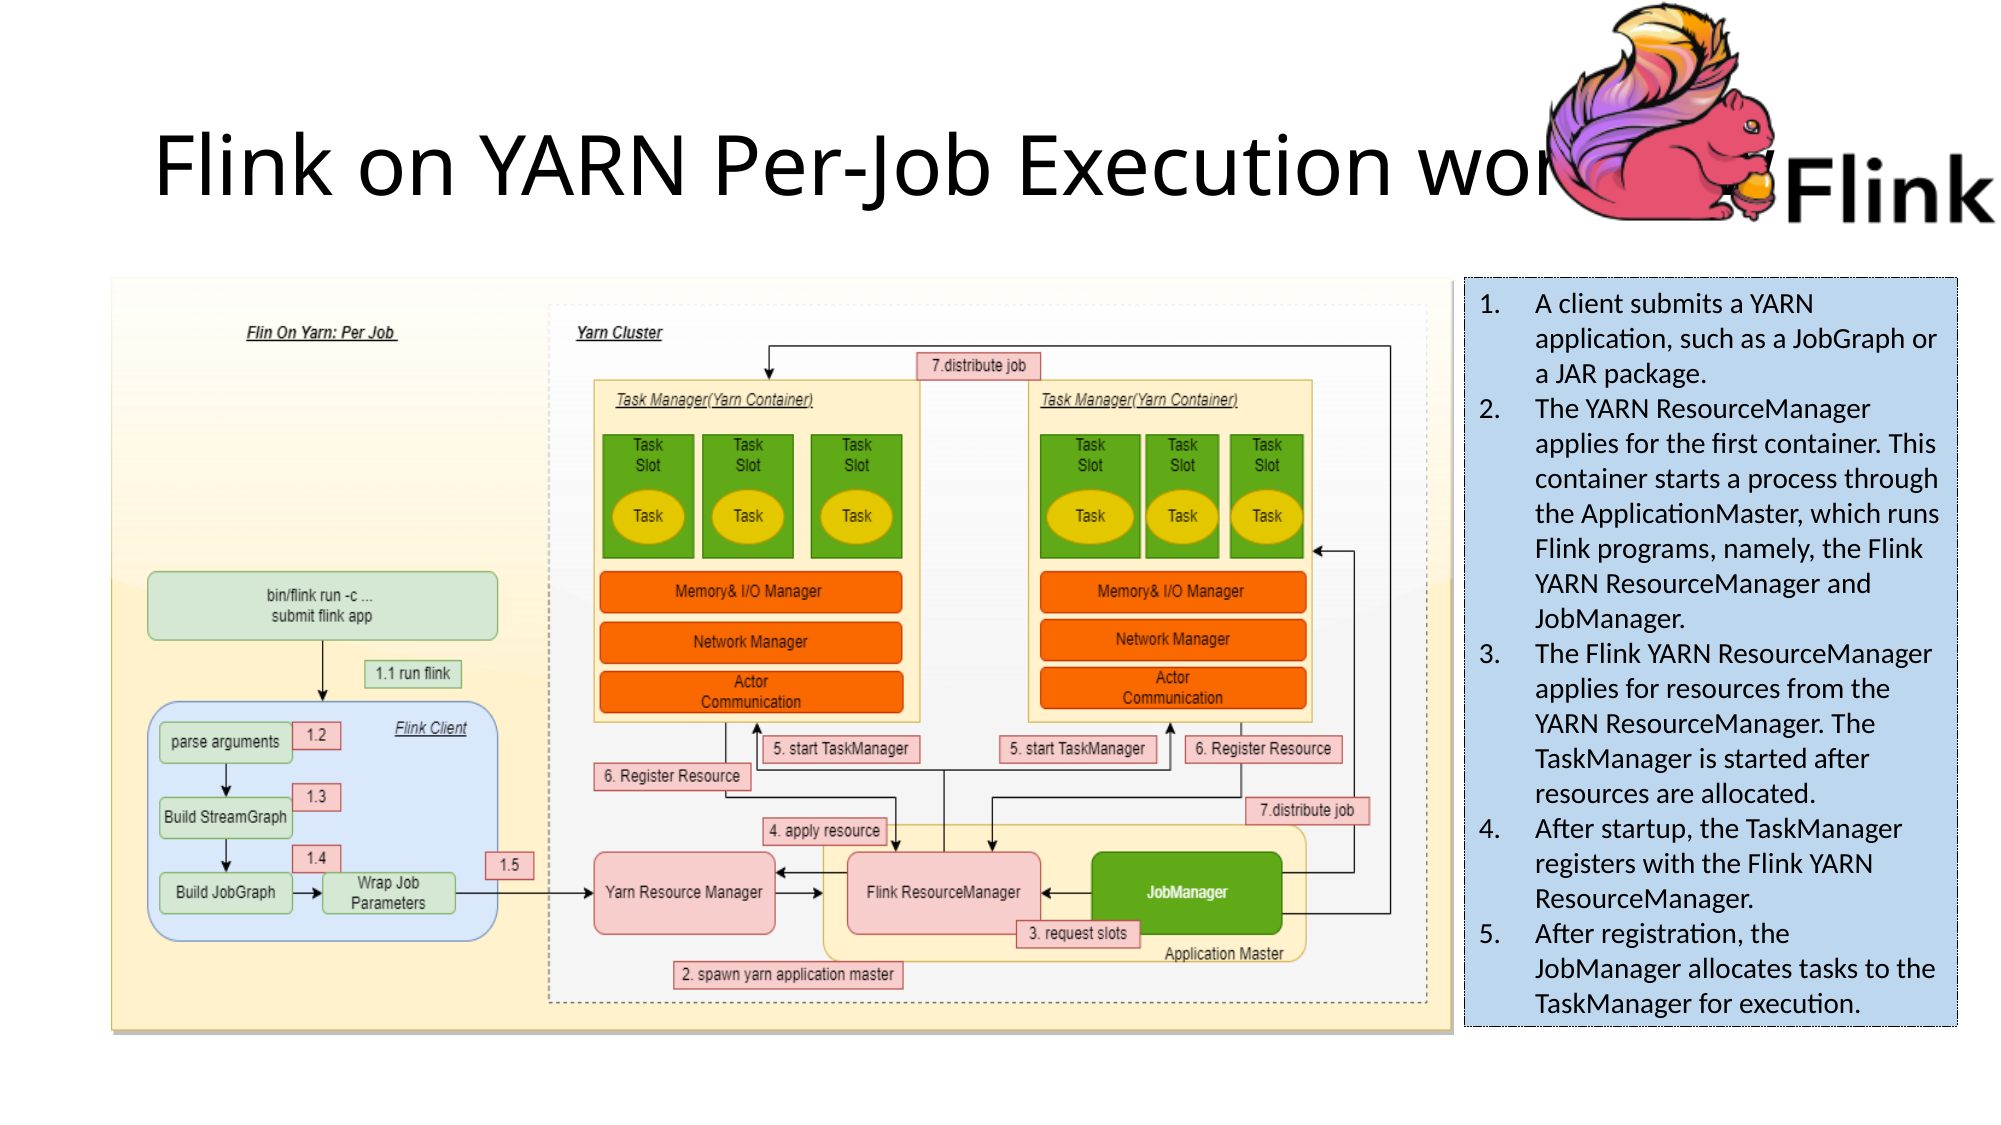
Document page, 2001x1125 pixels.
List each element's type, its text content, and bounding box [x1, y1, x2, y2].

text_box A client submits a YARN application, such as a JobGraph or a JAR package. The YARN ResourceManager applies for the first container. This container starts a process through the ApplicationMaster, which runs Flink programs, namely, the Flink YARN ResourceManager and JobManager. The Flink YARN ResourceManager applies for resources from the YARN ResourceManager. The TaskManager is started after resources are allocated. After startup, the TaskManager registers with the Flink YARN ResourceManager. After registration, the JobManager allocates tasks to the TaskManager for execution. [1464, 277, 1958, 1027]
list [111, 277, 1454, 1035]
picture [1545, 0, 2000, 235]
title Flink on YARN Per-Job Execution workflow [137, 59, 1863, 278]
